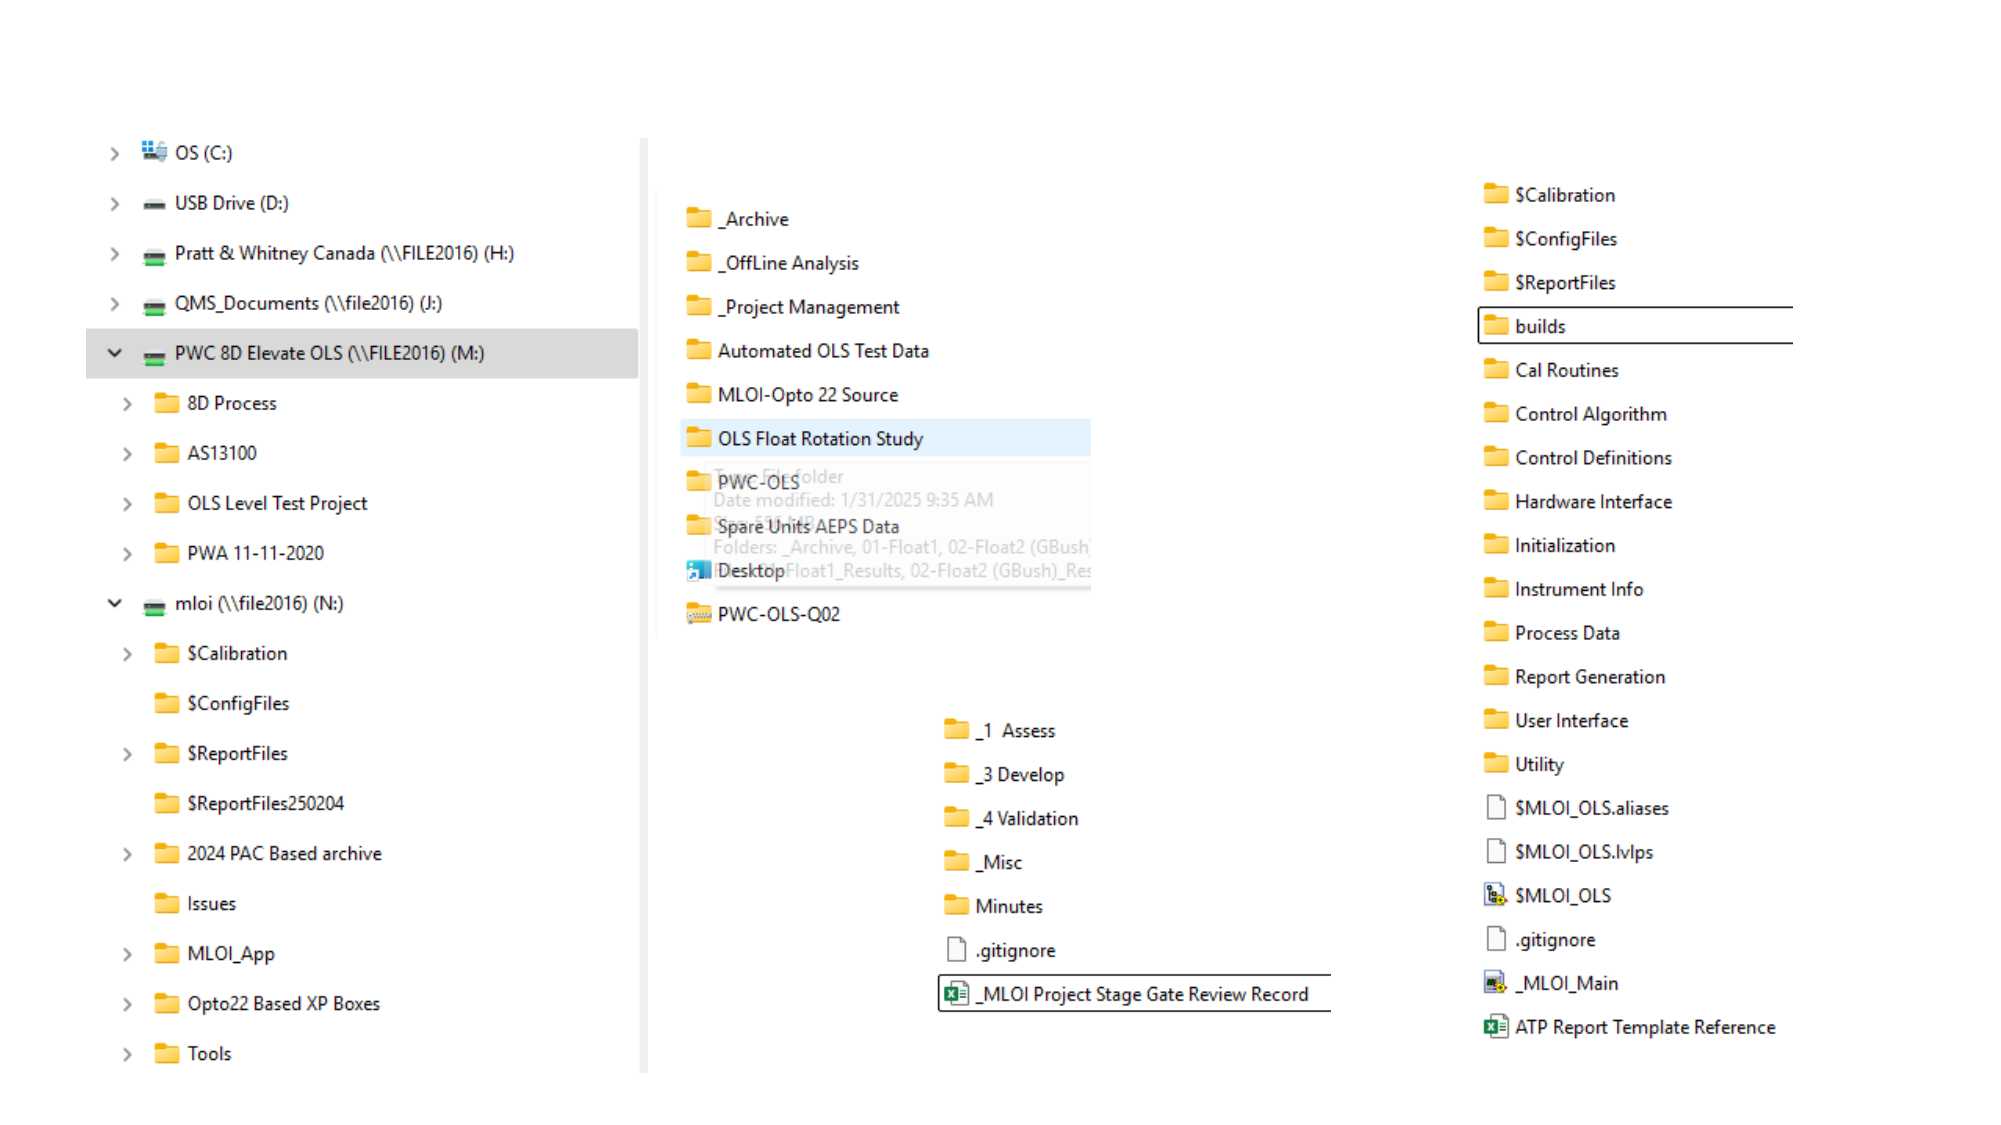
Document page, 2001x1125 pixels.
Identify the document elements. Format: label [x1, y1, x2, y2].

picture [1456, 166, 1794, 1046]
picture [920, 703, 1332, 1020]
picture [653, 190, 1091, 637]
picture [85, 137, 648, 1074]
